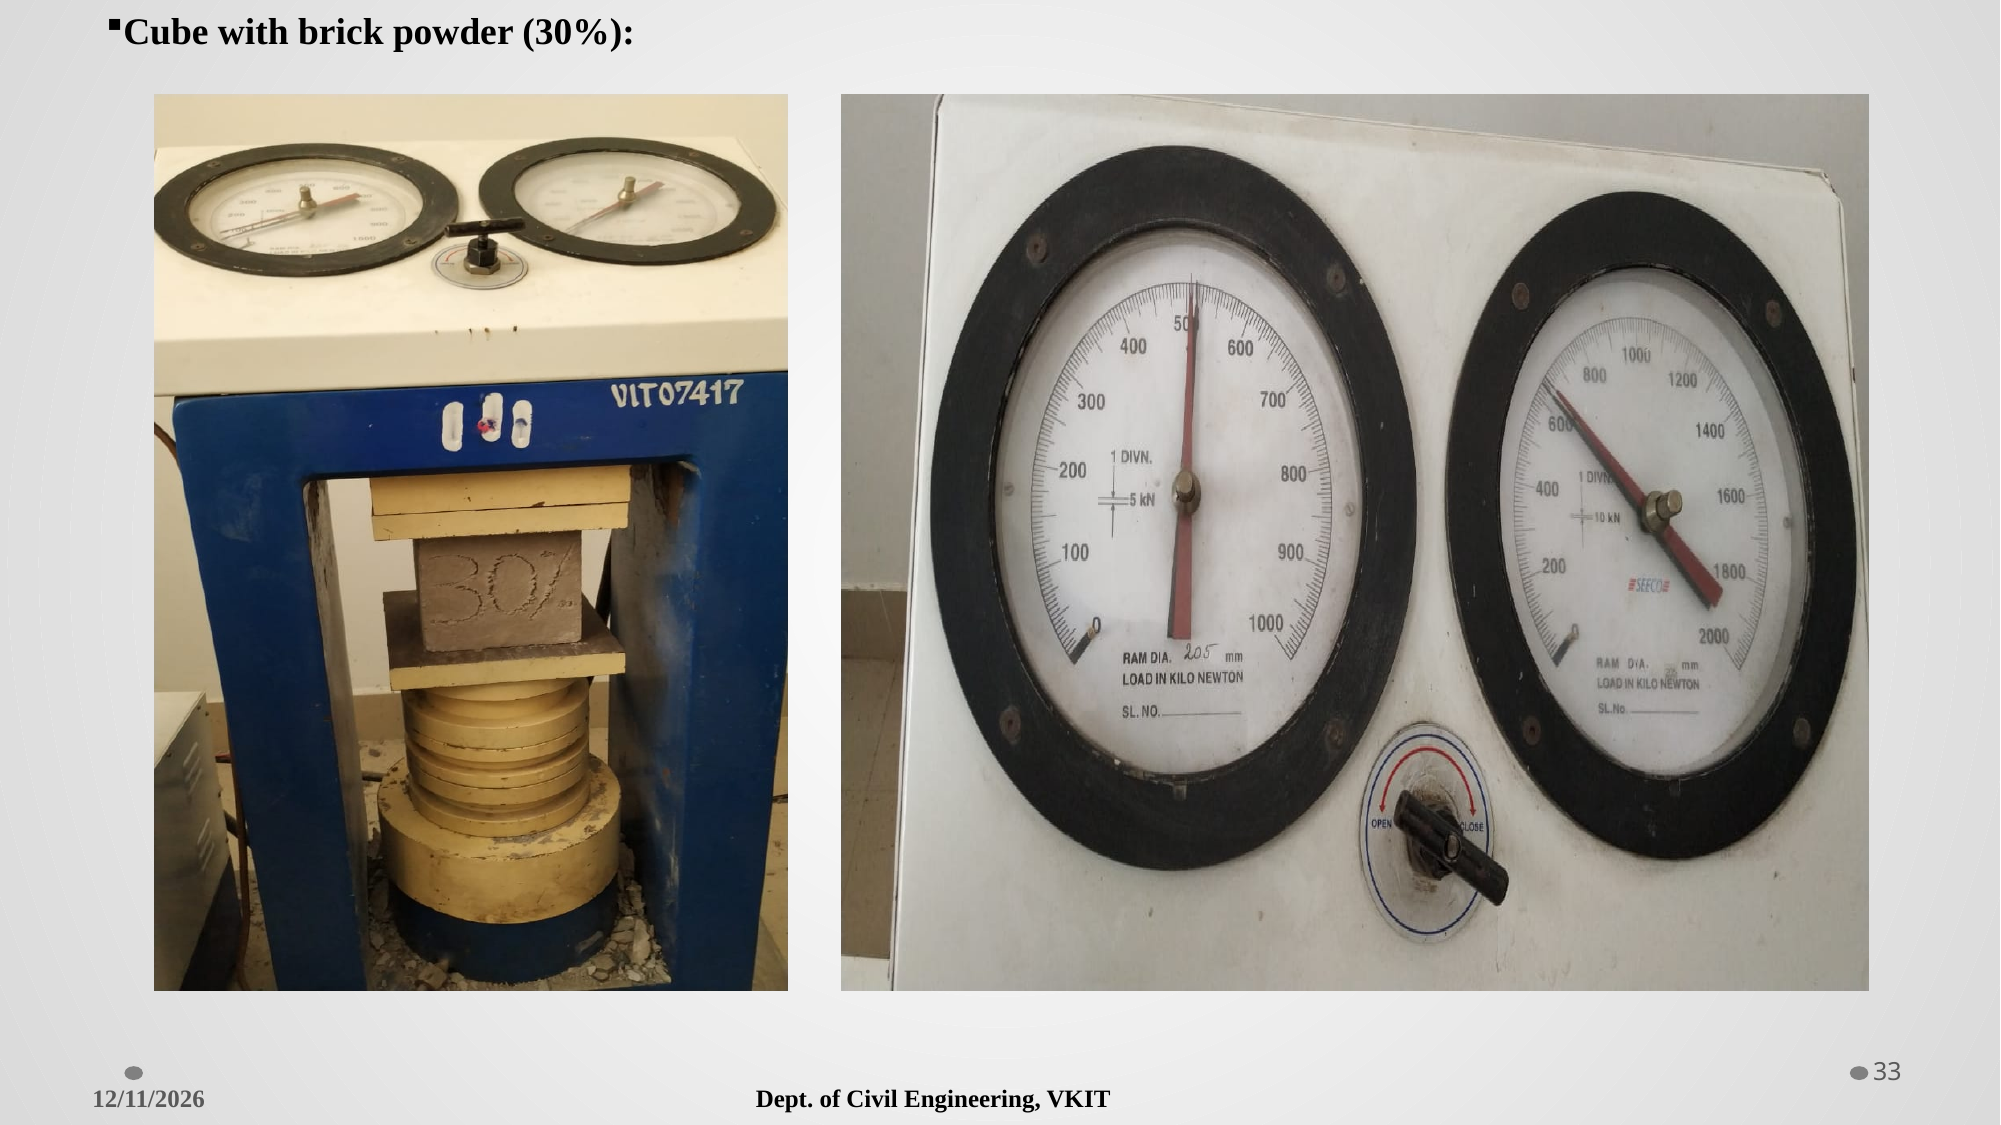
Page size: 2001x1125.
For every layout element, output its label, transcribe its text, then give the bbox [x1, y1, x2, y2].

footer Dept. of Civil Engineering, VKIT [748, 1067, 1372, 1125]
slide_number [0, 1067, 213, 1125]
slide_number 33 [1868, 1042, 1992, 1103]
picture [841, 94, 1869, 991]
picture [154, 94, 788, 991]
text_box Cube with brick powder (30%): [91, 0, 1869, 1040]
